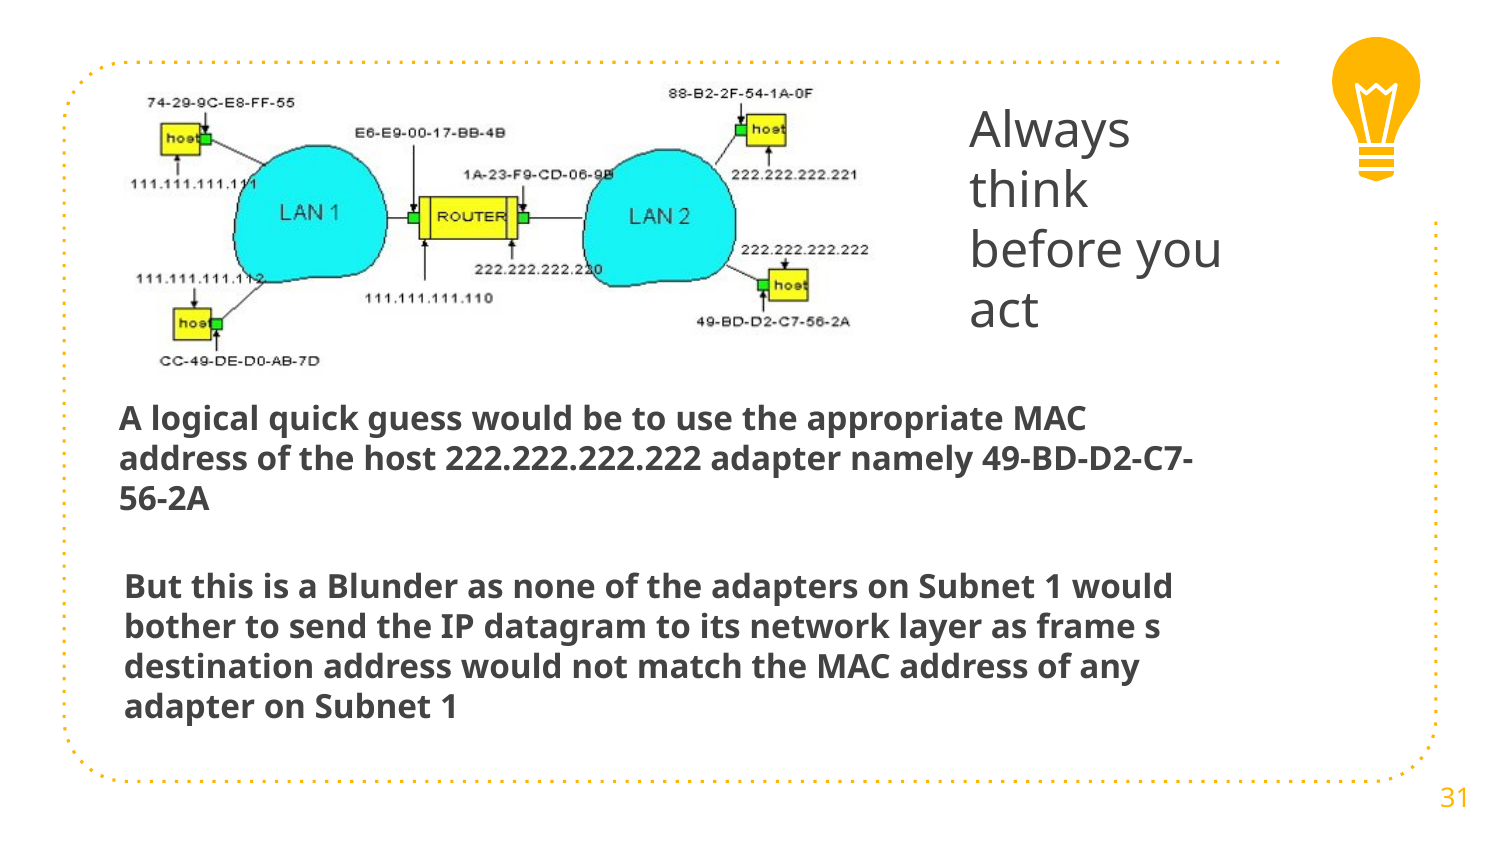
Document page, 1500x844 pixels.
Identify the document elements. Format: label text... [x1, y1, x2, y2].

slide_number 31 [1411, 753, 1500, 844]
text_box But this is a Blunder as none of the adapters on Subnet 1 would bother to send the IP datagram to its network layer as frame s destination address would not match the MAC address of any adapter on Subnet 1 [109, 550, 1236, 728]
text_box A logical quick guess would be to use the appropriate MAC address of the host 222.222.222.222 adapter namely 49-BD-D2-C7-56-2A [103, 382, 1231, 524]
text_box Always think before you act [954, 82, 1254, 281]
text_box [1331, 36, 1421, 182]
picture [90, 81, 889, 375]
